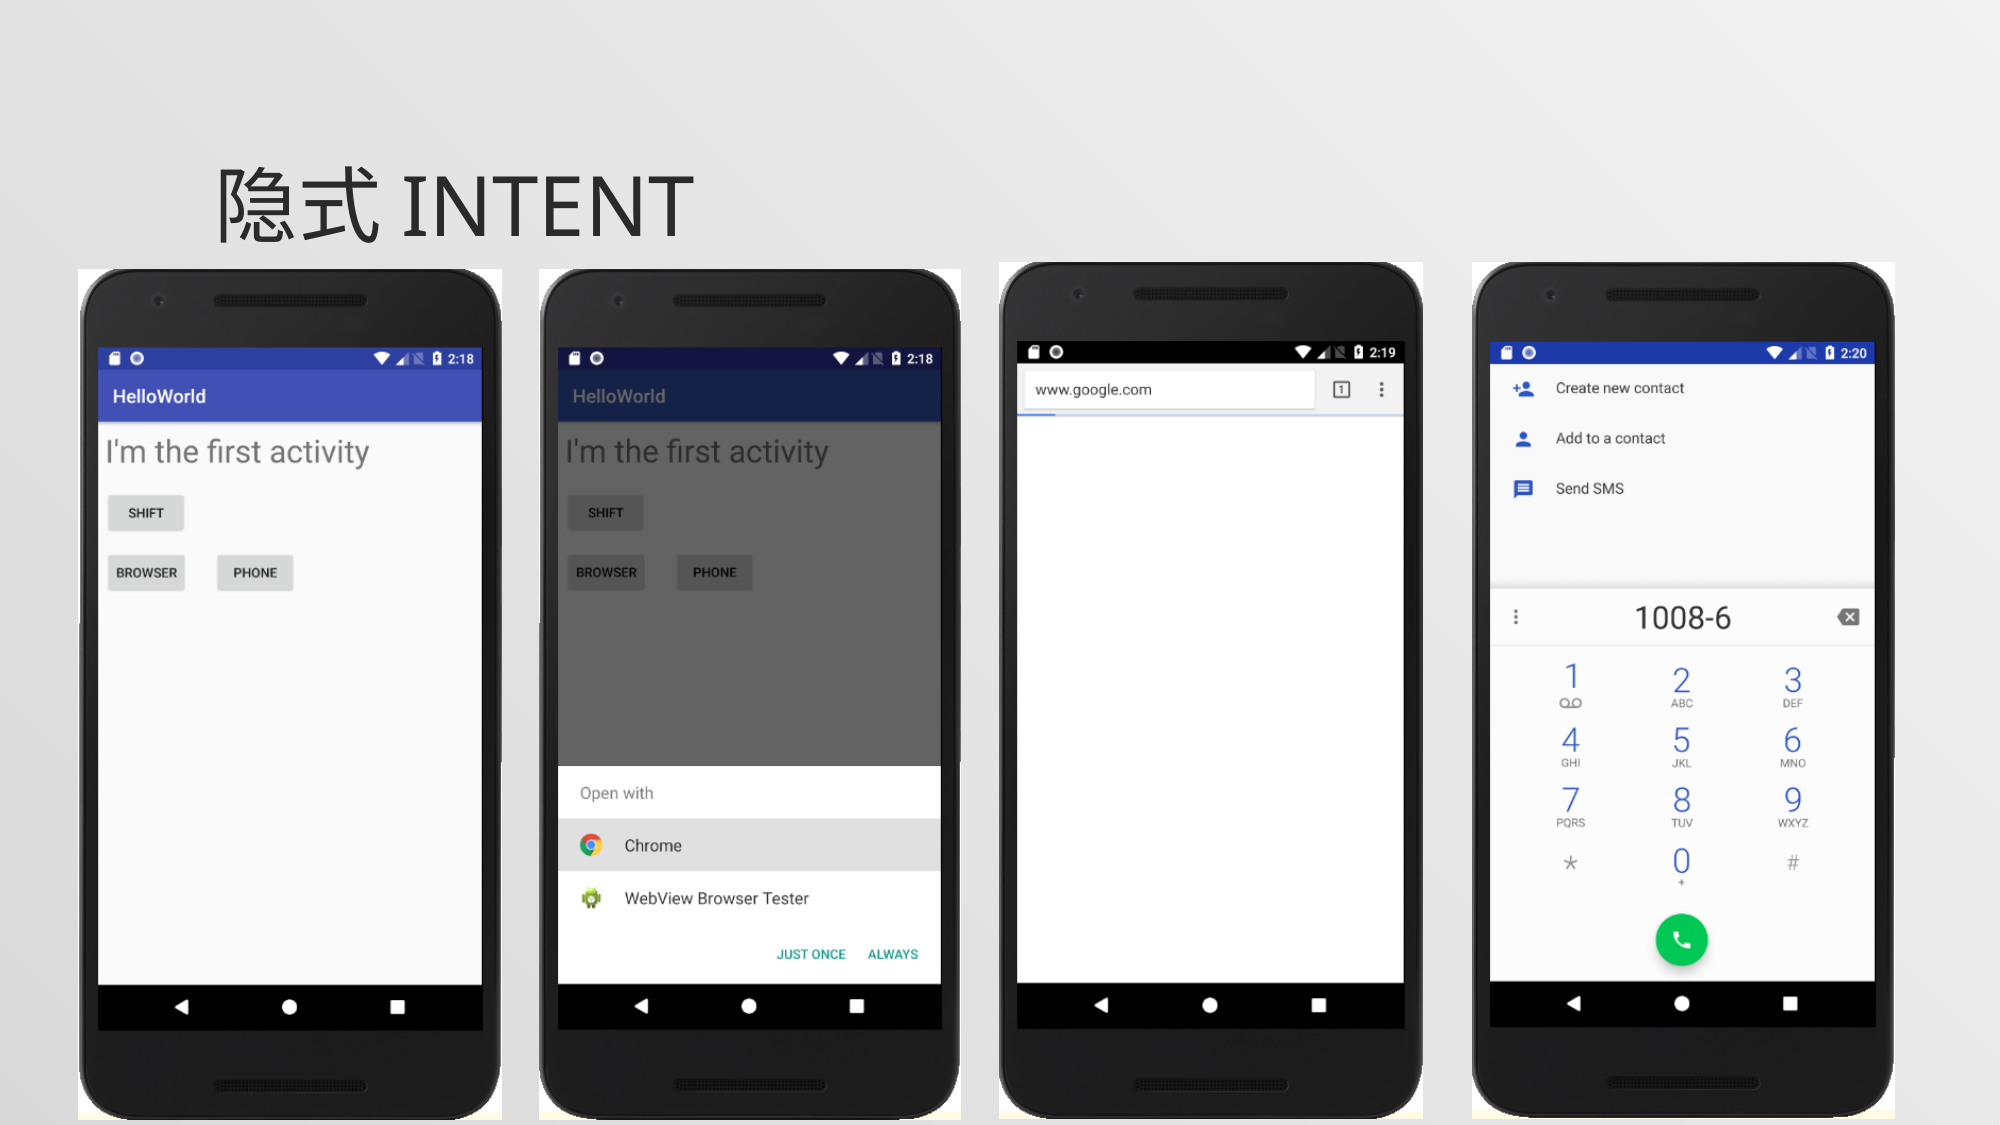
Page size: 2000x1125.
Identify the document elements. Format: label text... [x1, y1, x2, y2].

title 隐式Intent [199, 45, 1800, 263]
picture [538, 268, 961, 1121]
picture [1471, 262, 1895, 1119]
picture [78, 268, 502, 1121]
picture [999, 262, 1423, 1119]
